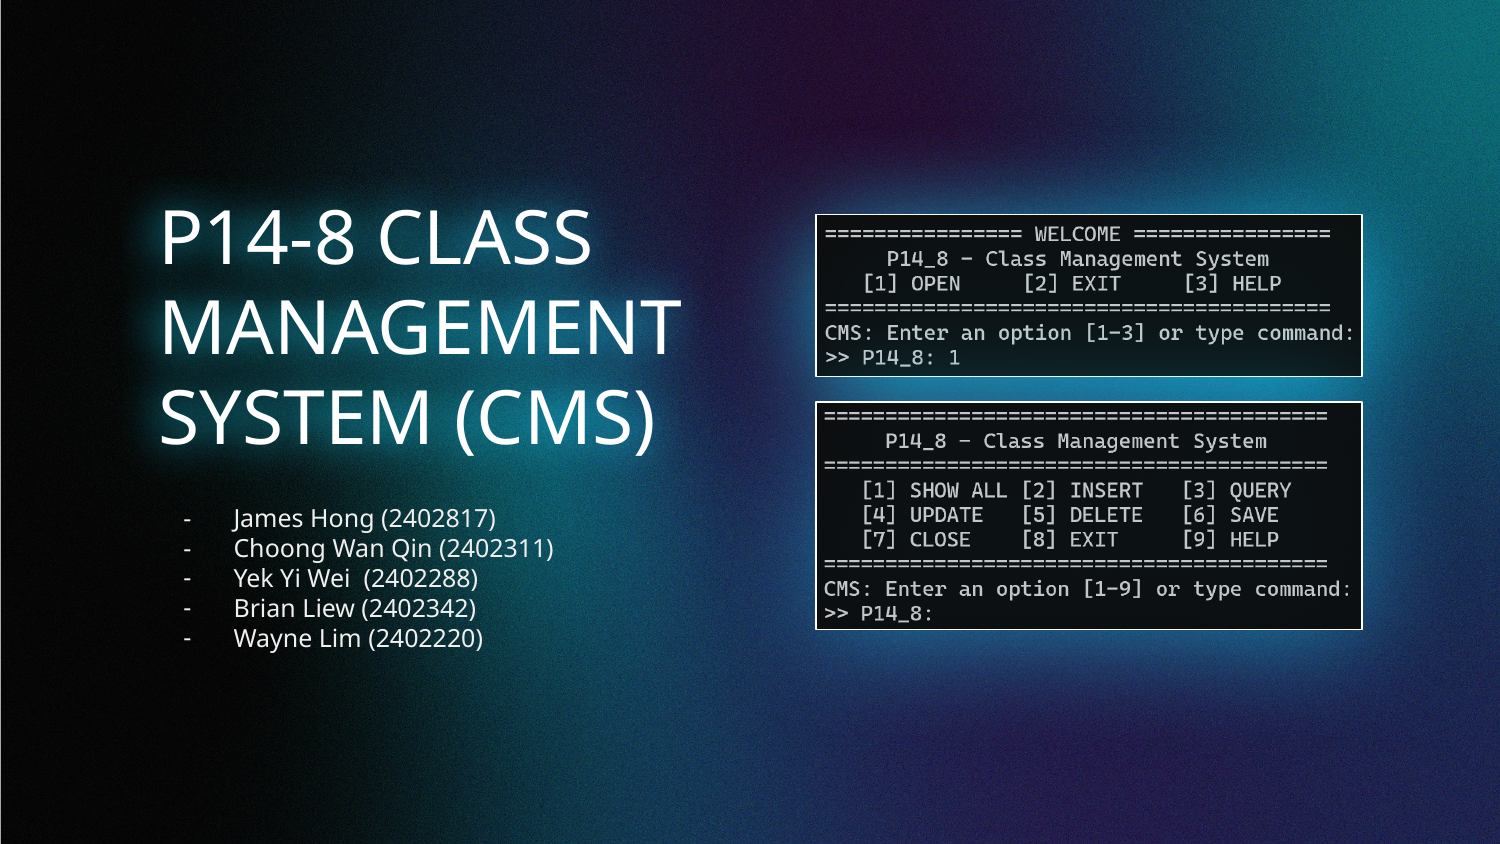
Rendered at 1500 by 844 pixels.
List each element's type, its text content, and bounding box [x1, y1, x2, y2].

text_box James Hong (2402817) Choong Wan Qin (2402311) Yek Yi Wei (2402288) Brian Liew (2402342) Wayne Lim (2402220) [138, 482, 751, 673]
text_box P14-8 CLASS MANAGEMENT SYSTEM (CMS) [138, 169, 751, 480]
picture [0, 0, 1500, 844]
